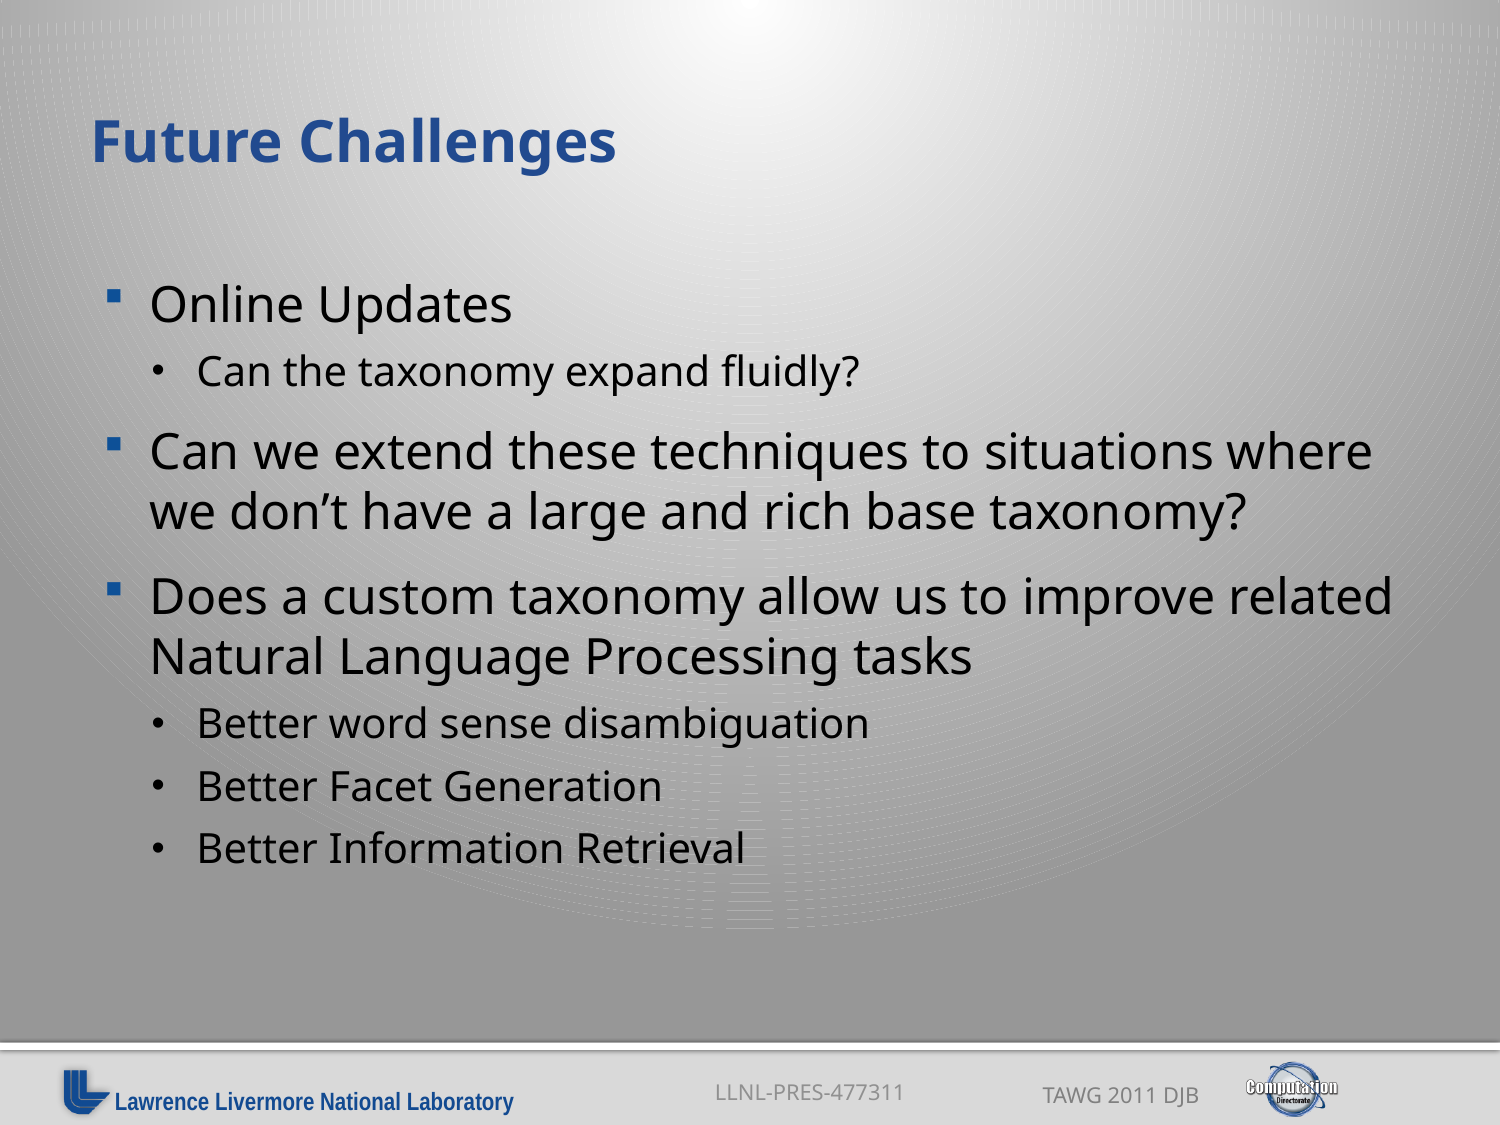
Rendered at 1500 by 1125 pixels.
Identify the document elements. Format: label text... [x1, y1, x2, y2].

picture [1244, 1057, 1343, 1123]
picture [56, 1068, 112, 1119]
list Online Updates Can the taxonomy expand fluidly? Can we extend these techniques to situations where we don’t have a large and rich base taxonomy? Does a custom taxonomy allow us to improve related Natural Language Processing tasks Better word sense disambiguation Better Facet Generation Better Information Retrieval [75, 257, 1425, 1037]
title Future Challenges [75, 36, 1425, 242]
